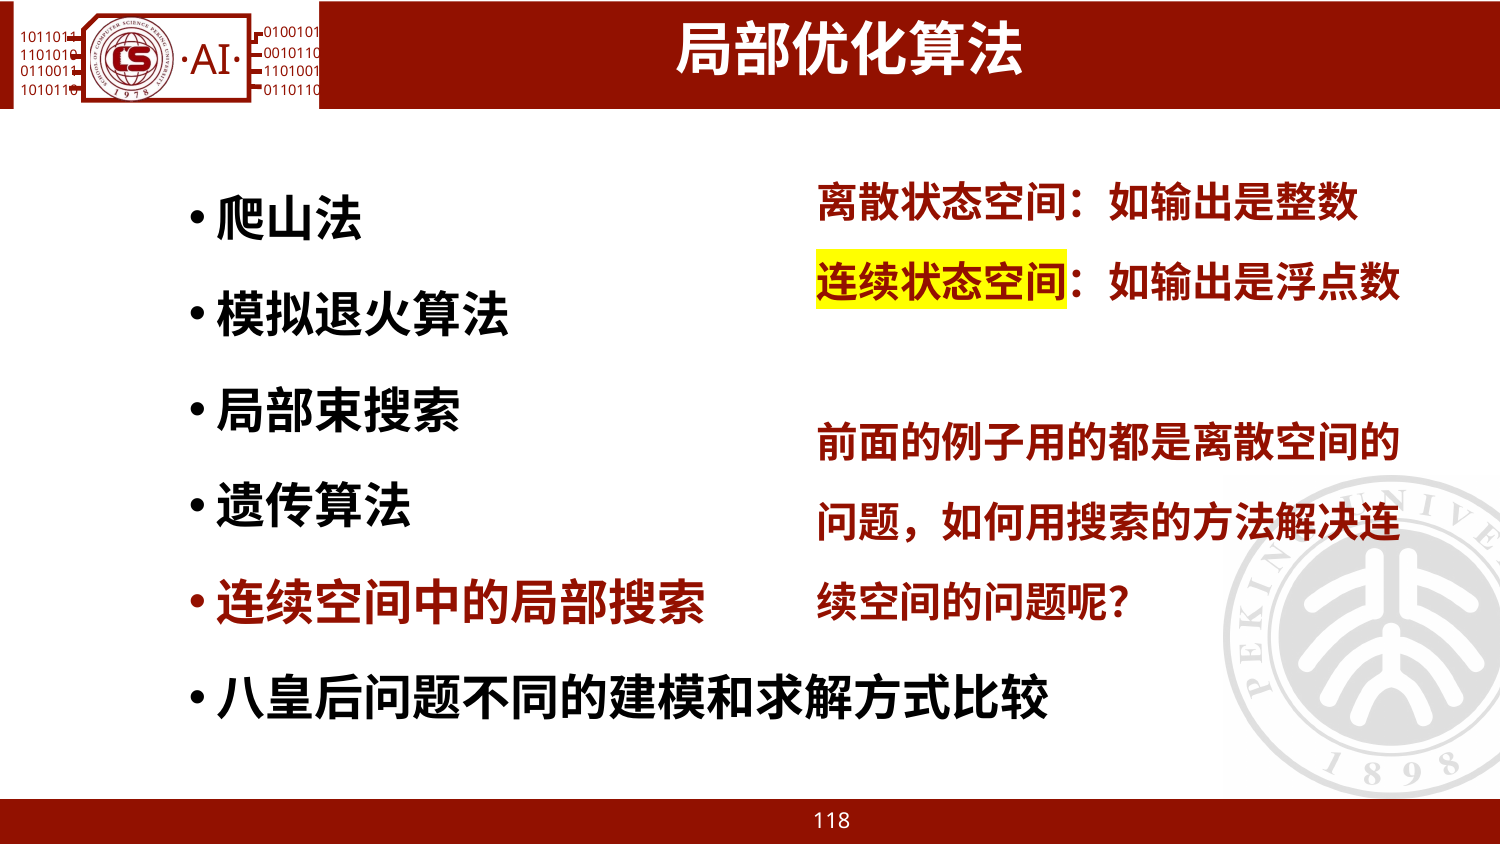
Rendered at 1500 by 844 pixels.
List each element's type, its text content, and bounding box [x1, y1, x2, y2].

title 局部优化算法 [319, 19, 1382, 84]
text_box 离散状态空间：如输出是整数 连续状态空间：如输出是浮点数 前面的例子用的都是离散空间的问题，如何用搜索的方法解决连续空间的问题呢？ [801, 138, 1448, 713]
picture [88, 15, 175, 103]
slide_number 118 [634, 799, 866, 844]
list 爬山法 模拟退火算法 局部束搜索 遗传算法 连续空间中的局部搜索 八皇后问题不同的建模和求解方式比较 [118, 150, 1313, 738]
